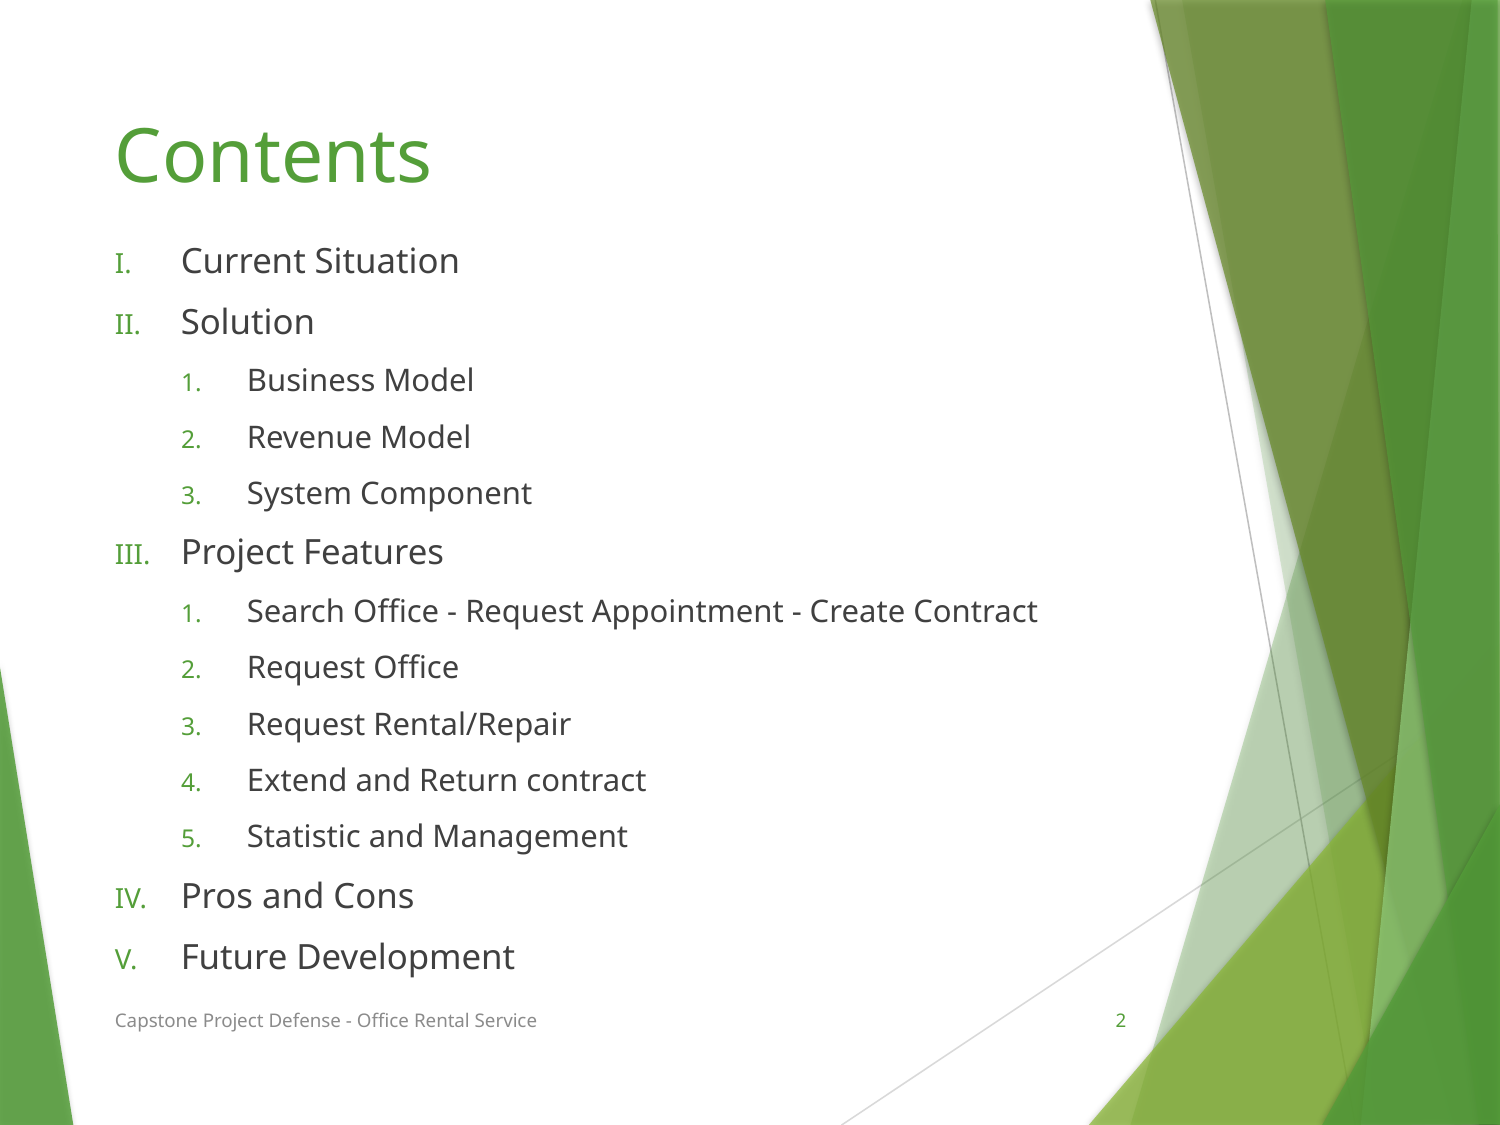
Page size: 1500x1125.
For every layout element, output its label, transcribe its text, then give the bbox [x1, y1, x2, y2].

title Contents [99, 99, 1142, 231]
slide_number 2 [1057, 991, 1142, 1051]
list Current Situation Solution Business Model Revenue Model System Component Project Features Search Office - Request Appointment - Create Contract Request Office Request Rental/Repair Extend and Return contract Statistic and Management Pros and Cons Future Development [99, 231, 1142, 992]
footer Capstone Project Defense - Office Rental Service [99, 991, 859, 1051]
